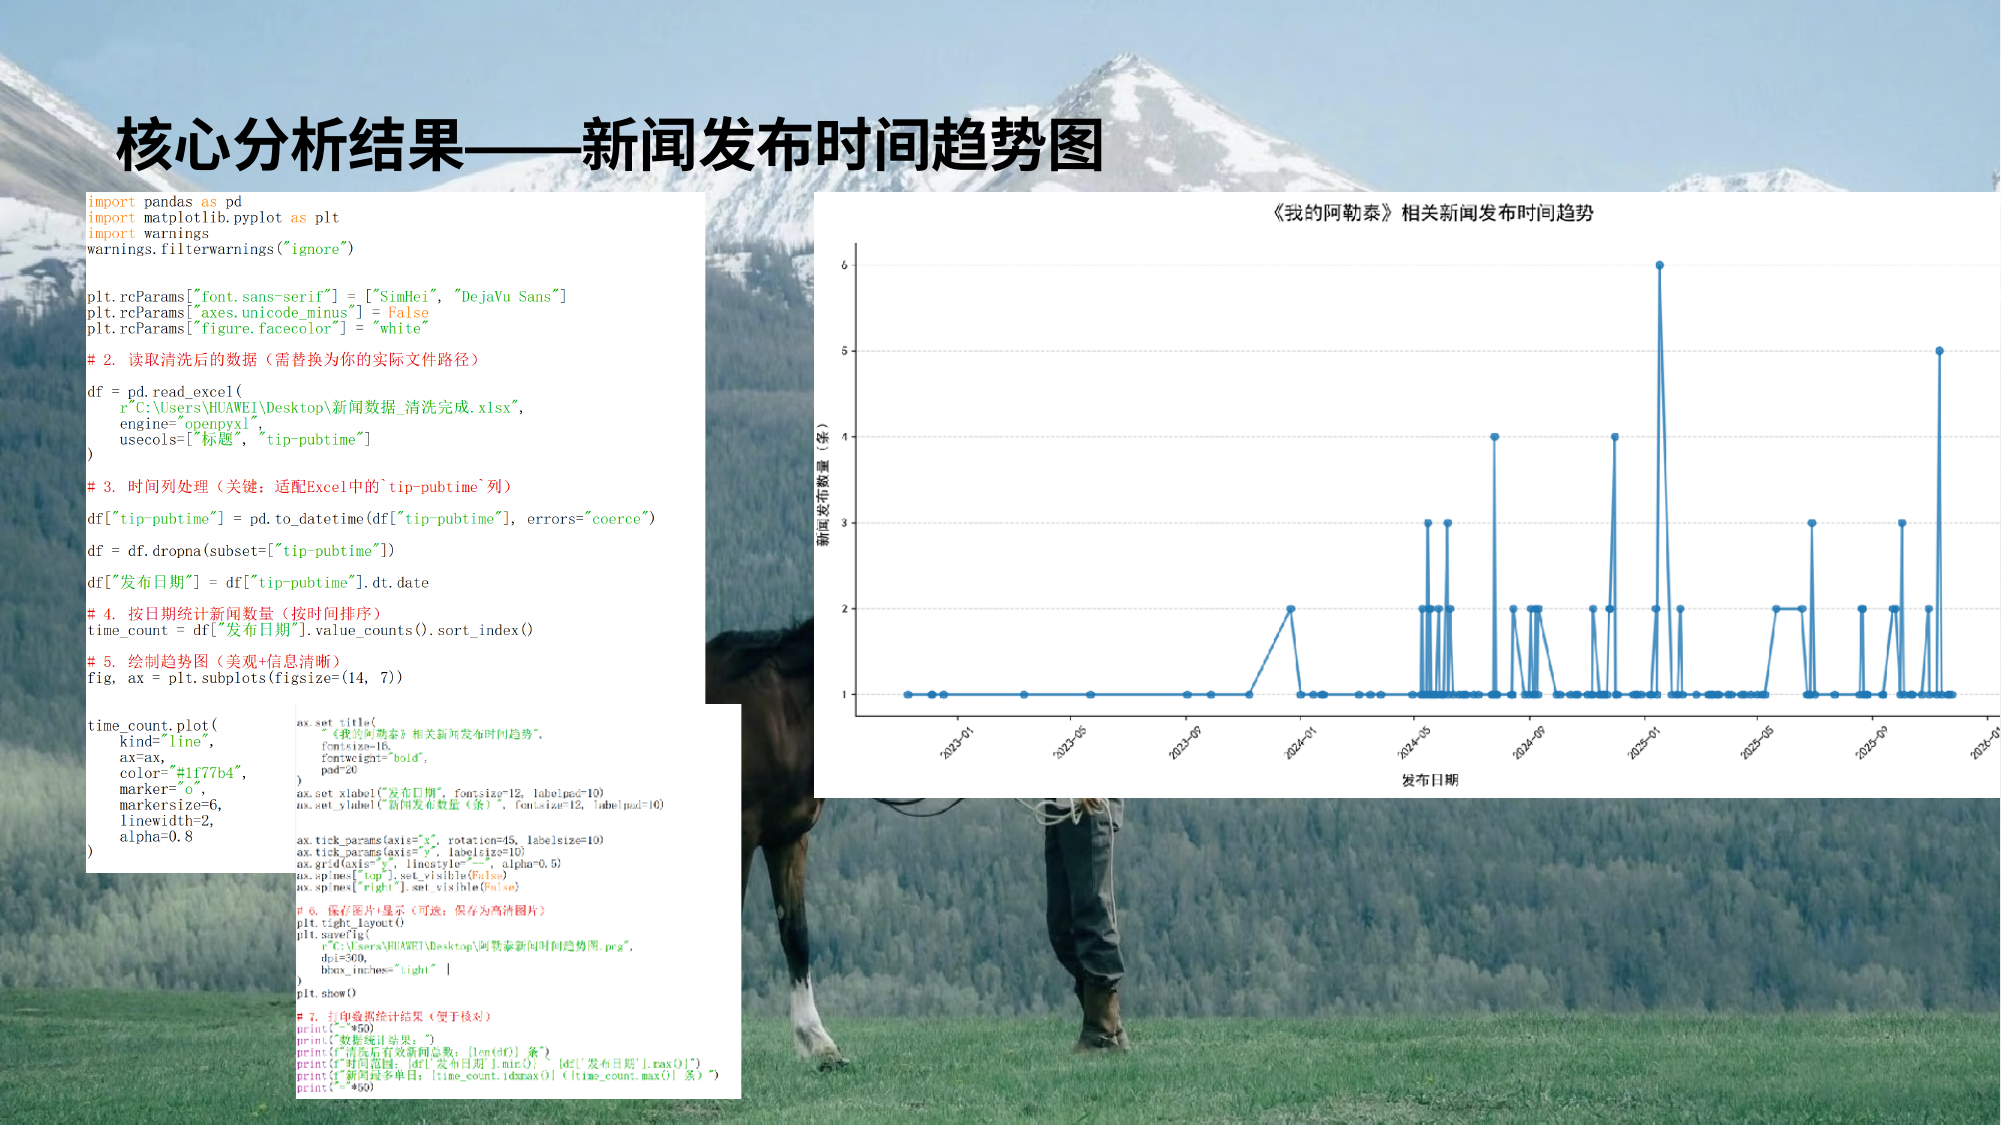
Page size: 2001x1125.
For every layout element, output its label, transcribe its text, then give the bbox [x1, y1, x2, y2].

picture [0, 0, 2001, 1125]
title 核心分析结果——新闻发布时间趋势图 [107, 20, 1891, 186]
